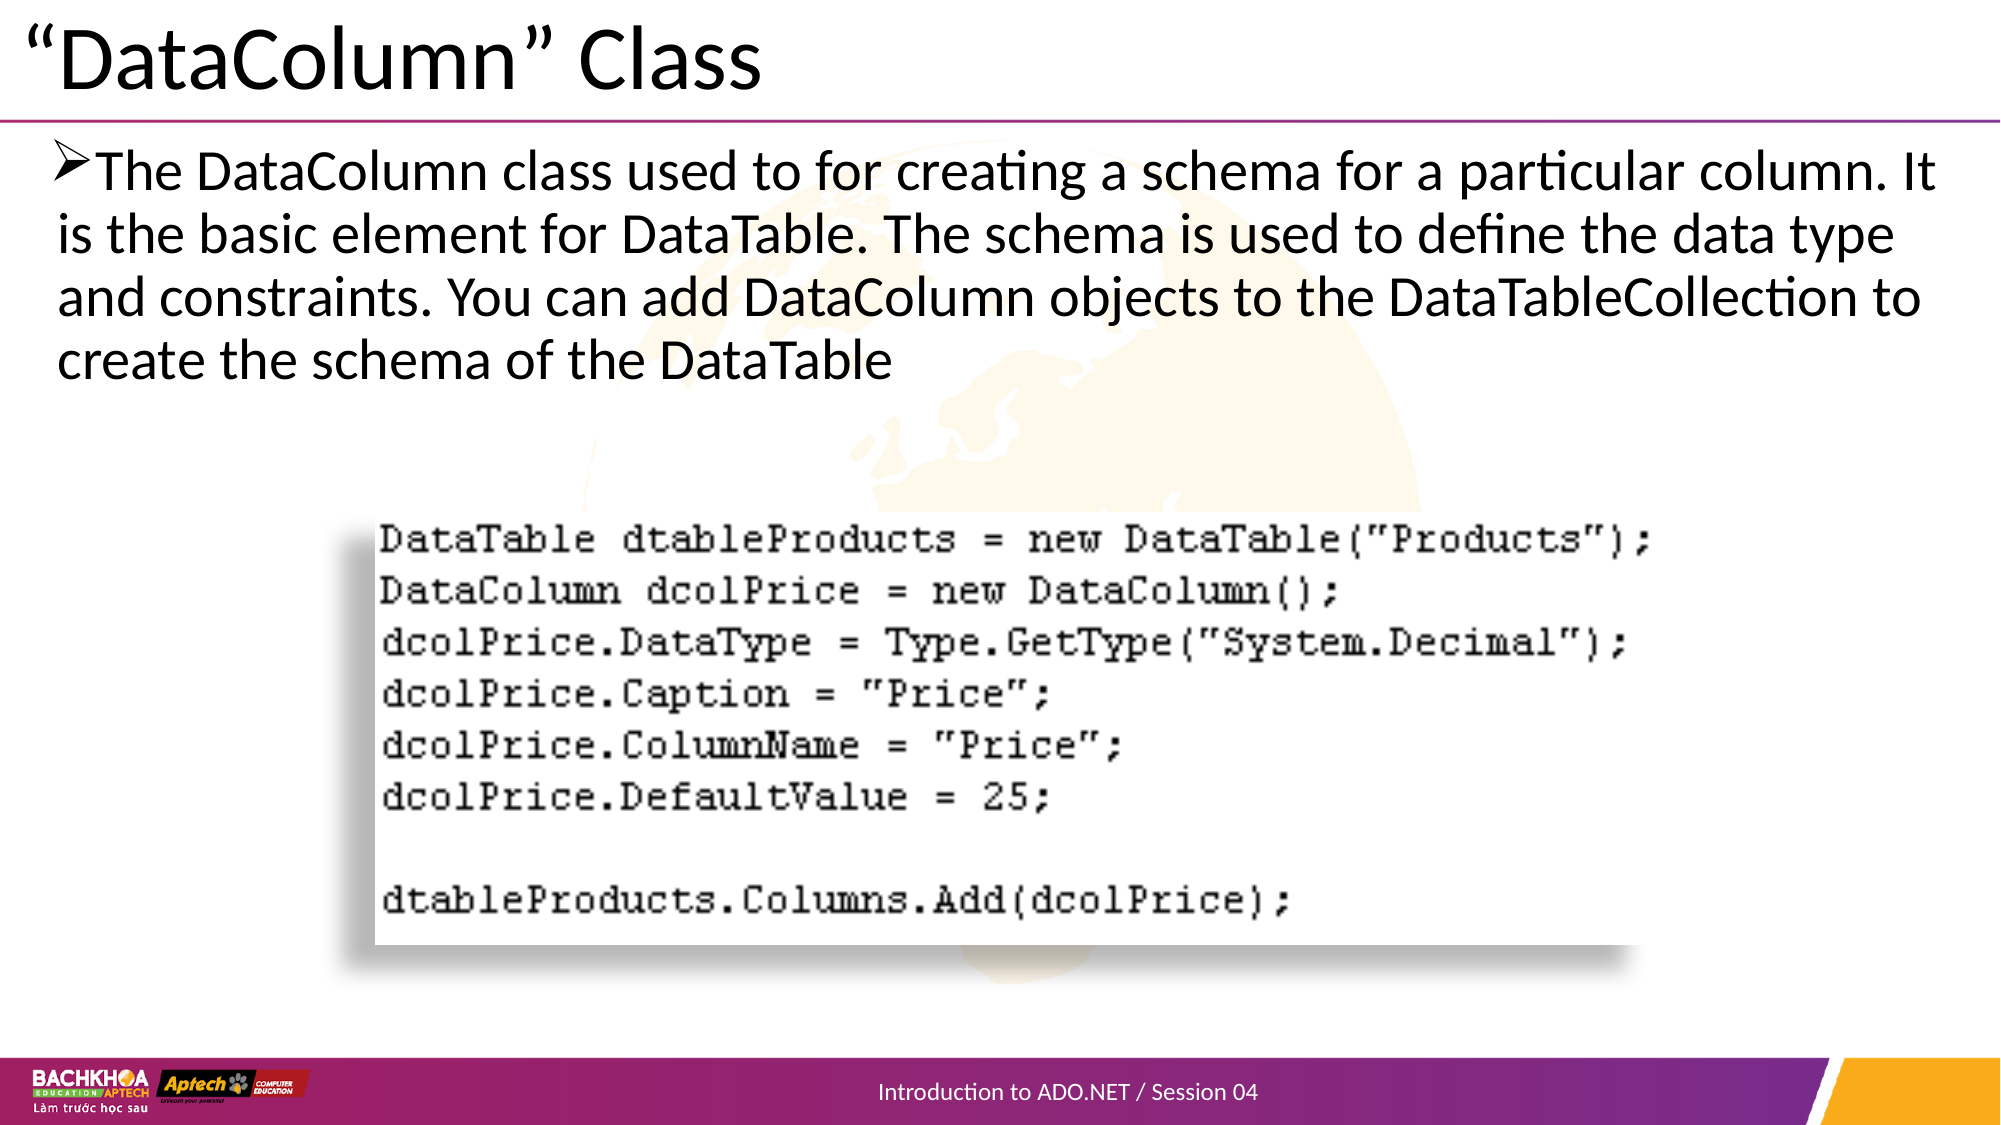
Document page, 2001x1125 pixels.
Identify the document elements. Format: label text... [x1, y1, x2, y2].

footer Introduction to ADO.NET / Session 04 [324, 1060, 1813, 1120]
picture [0, 0, 2001, 1125]
list The DataColumn class used to for creating a schema for a particular column. It is the basic element for DataTable. The schema is used to define the data type and constraints. You can add DataColumn objects to the DataTableCollection to create the schema of the DataTable [5, 125, 1993, 1014]
title “DataColumn” Class [5, 3, 1993, 116]
